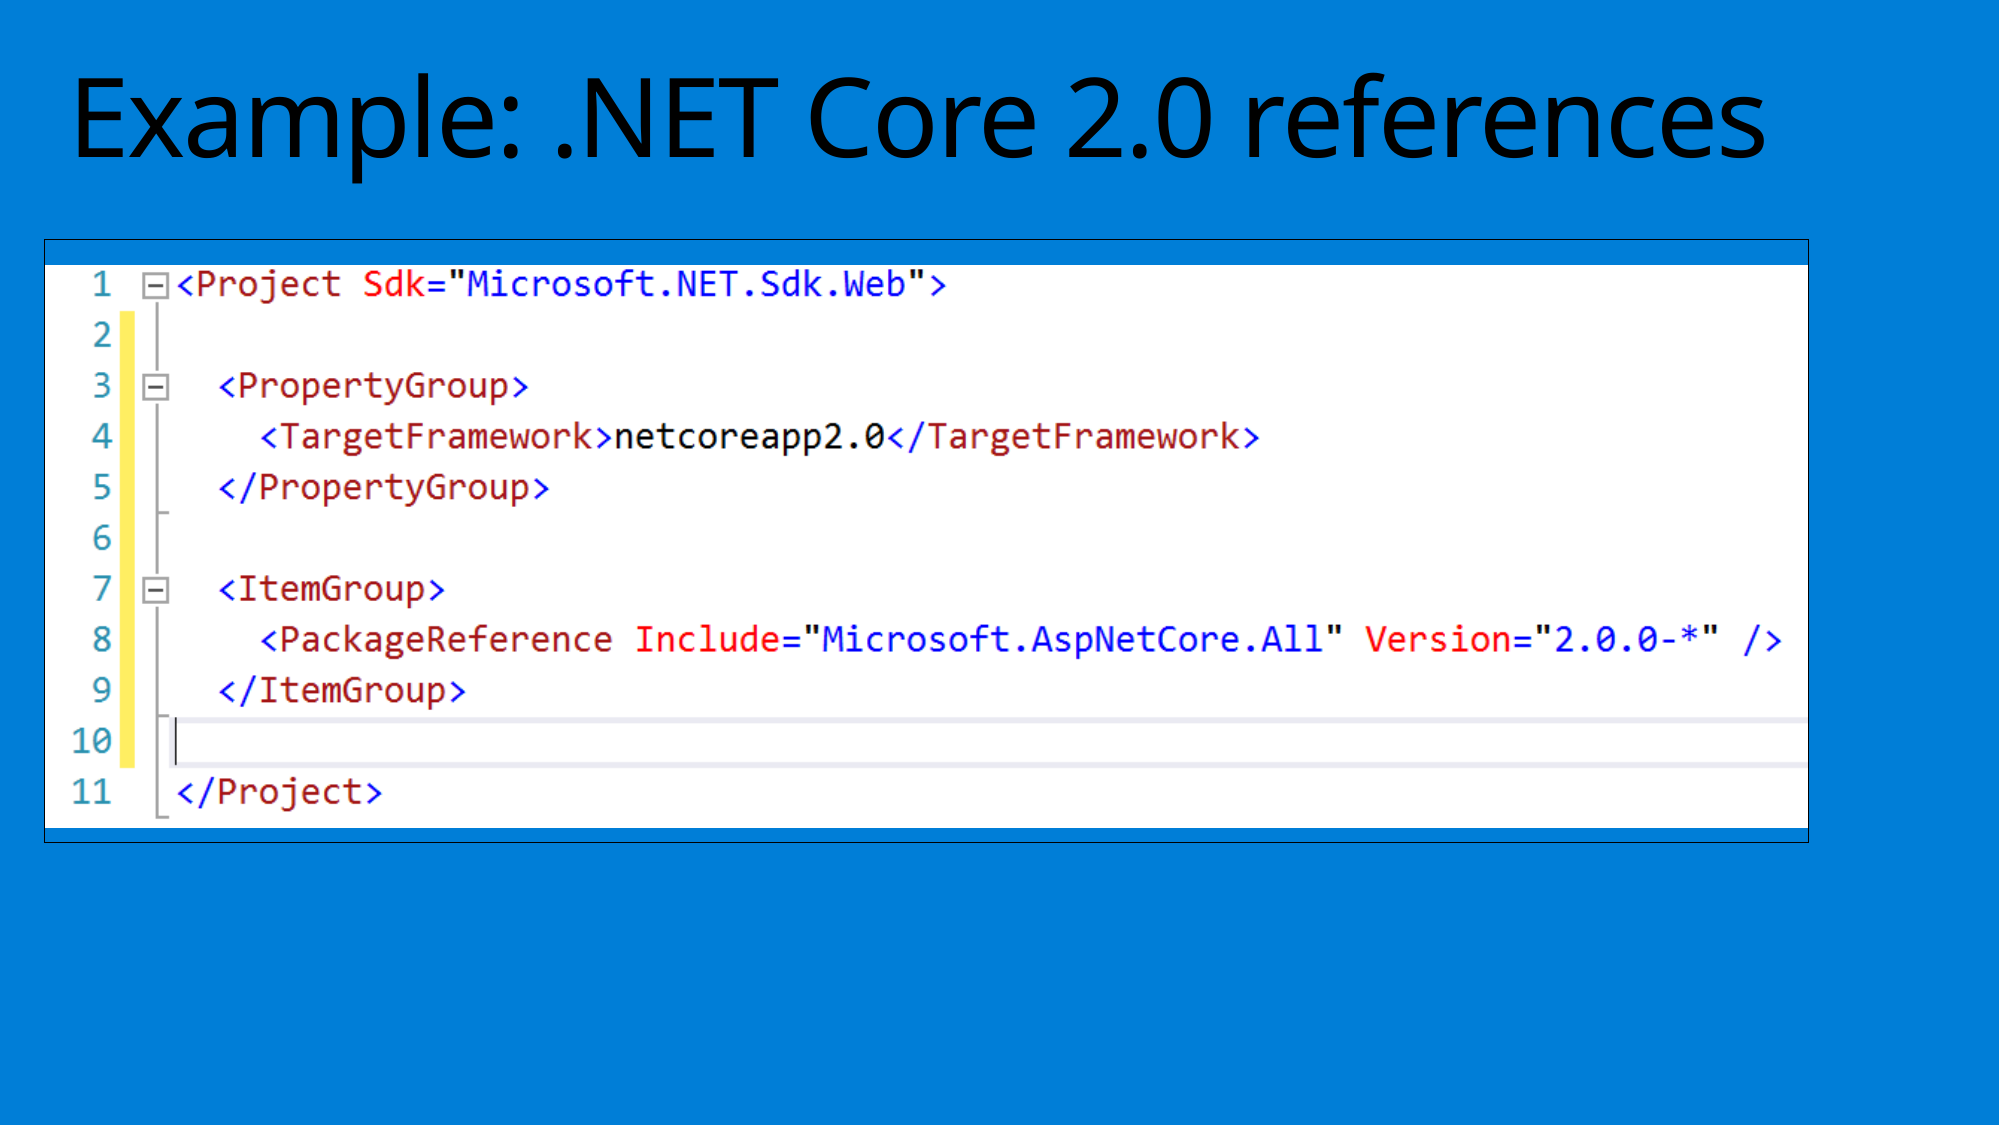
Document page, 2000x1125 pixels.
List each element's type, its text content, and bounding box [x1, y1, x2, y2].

title Example: .NET Core 2.0 references [44, 47, 1956, 196]
picture [43, 238, 1809, 843]
